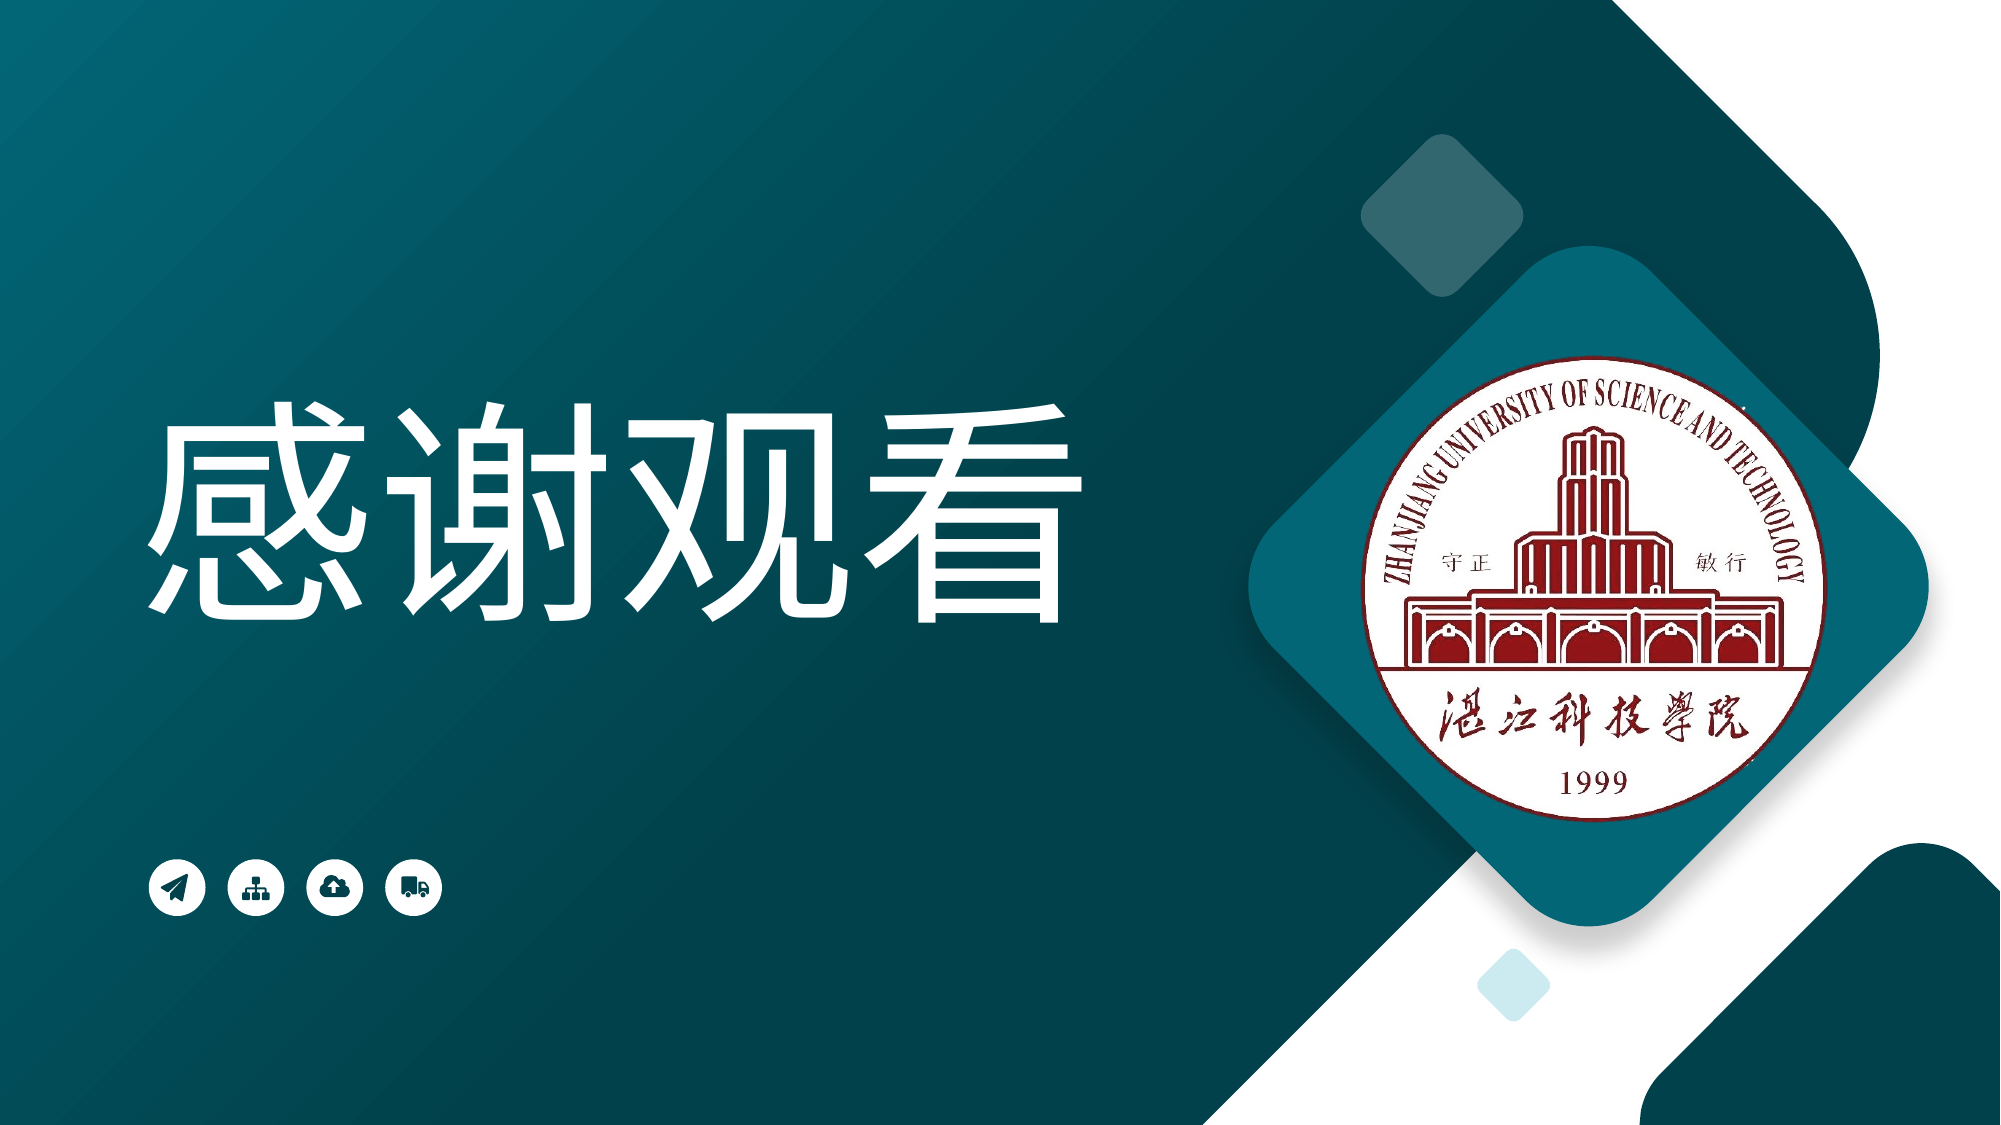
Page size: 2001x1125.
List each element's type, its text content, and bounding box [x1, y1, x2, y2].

picture [1313, 338, 1873, 846]
text_box 感谢观看 [137, 363, 1142, 652]
text_box [1638, 842, 2000, 1125]
